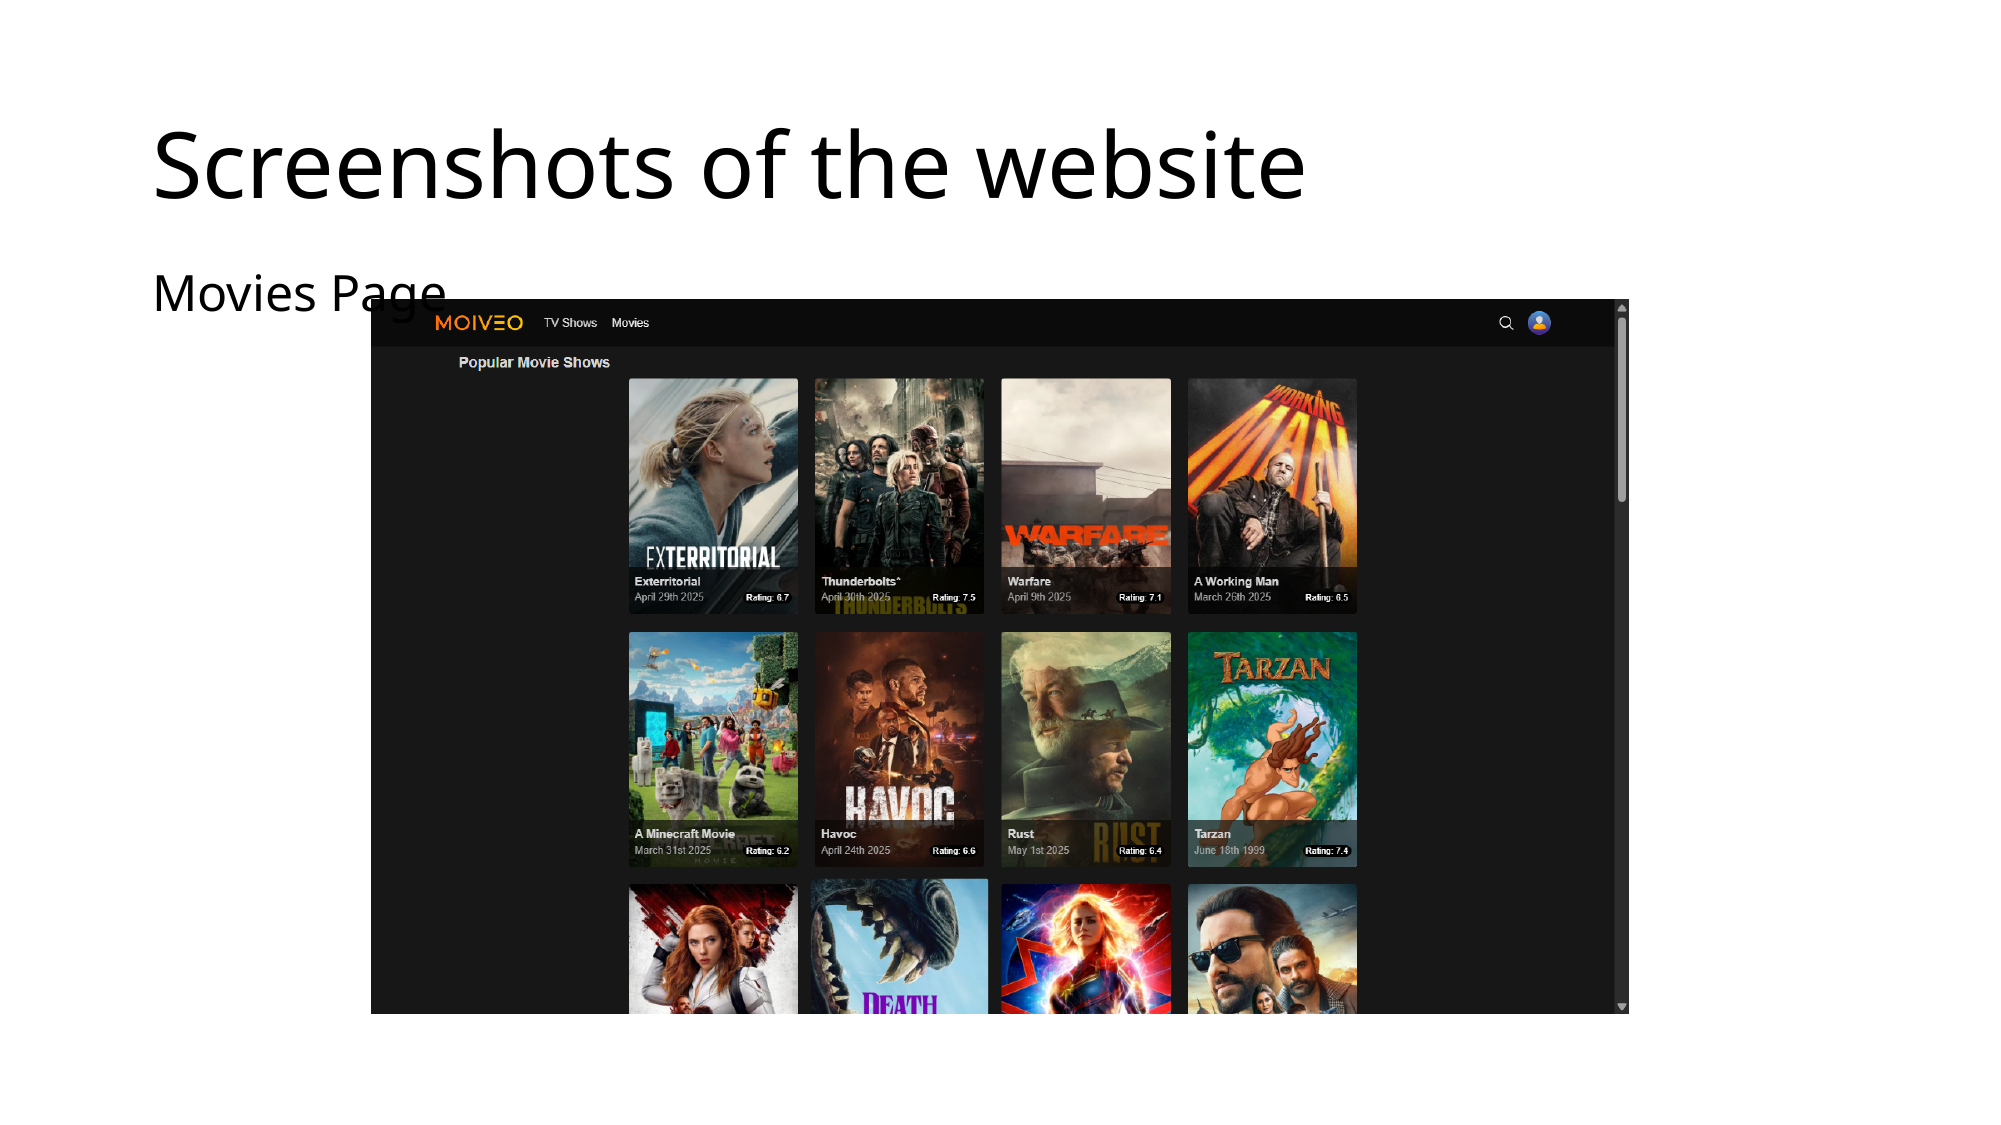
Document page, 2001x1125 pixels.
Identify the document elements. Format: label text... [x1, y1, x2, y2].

title Screenshots of the website [137, 59, 1863, 278]
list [370, 298, 1630, 1014]
text_box Movies Page [137, 254, 1218, 330]
